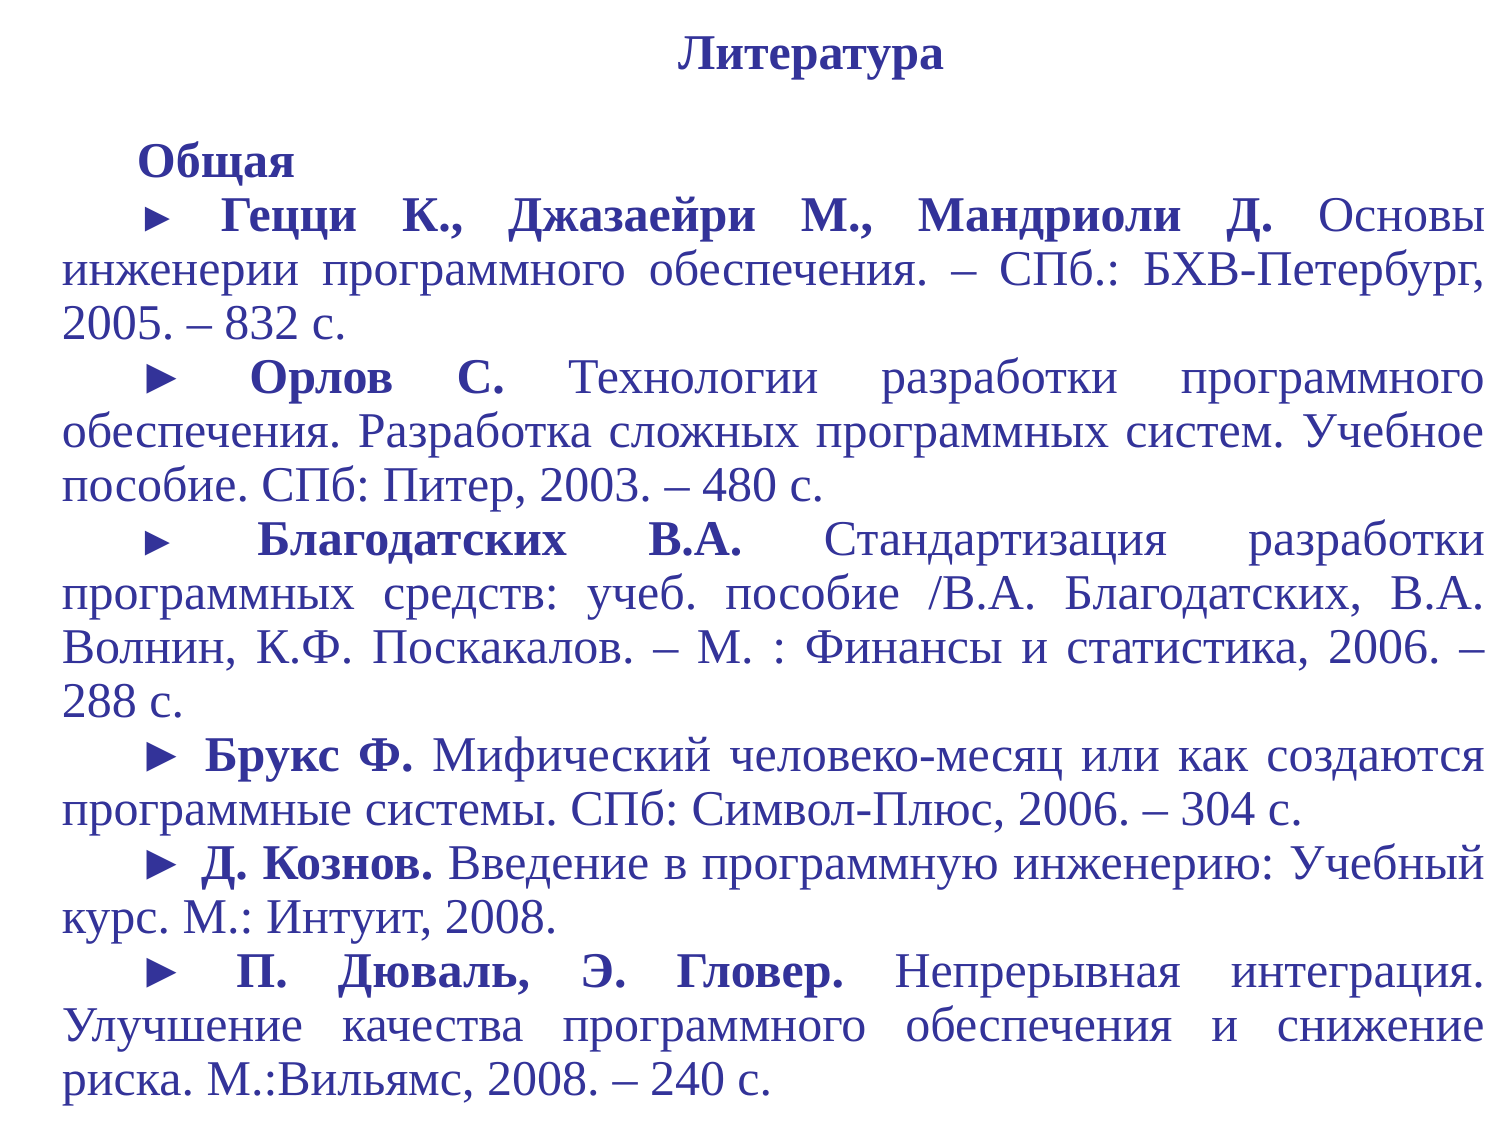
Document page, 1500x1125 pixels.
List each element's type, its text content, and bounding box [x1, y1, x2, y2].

text_box Литература Общая ► Гецци К., Джазаейри М., Мандриоли Д. Основы инженерии программного обеспечения. – СПб.: БХВ-Петербург, 2005. – 832 с. ► Орлов С. Технологии разработки программного обеспечения. Разработка сложных программных систем. Учебное пособие. СПб: Питер, 2003. – 480 с. ► Благодатских В.А. Стандартизация разработки программных средств: учеб. пособие /В.А. Благодатских, В.А. Волнин, К.Ф. Поскакалов. – М. : Финансы и статистика, 2006. – 288 с. ► Брукс Ф. Мифический человеко-месяц или как создаются программные системы. СПб: Символ-Плюс, 2006. – 304 с. ► Д. Кознов. Введение в программную инженерию: Учебный курс. М.: Интуит, 2008. ► П. Дюваль, Э. Гловер. Непрерывная интеграция. Улучшение качества программного обеспечения и снижение риска. М.:Вильямс, 2008. – 240 с. [0, 19, 1500, 1114]
